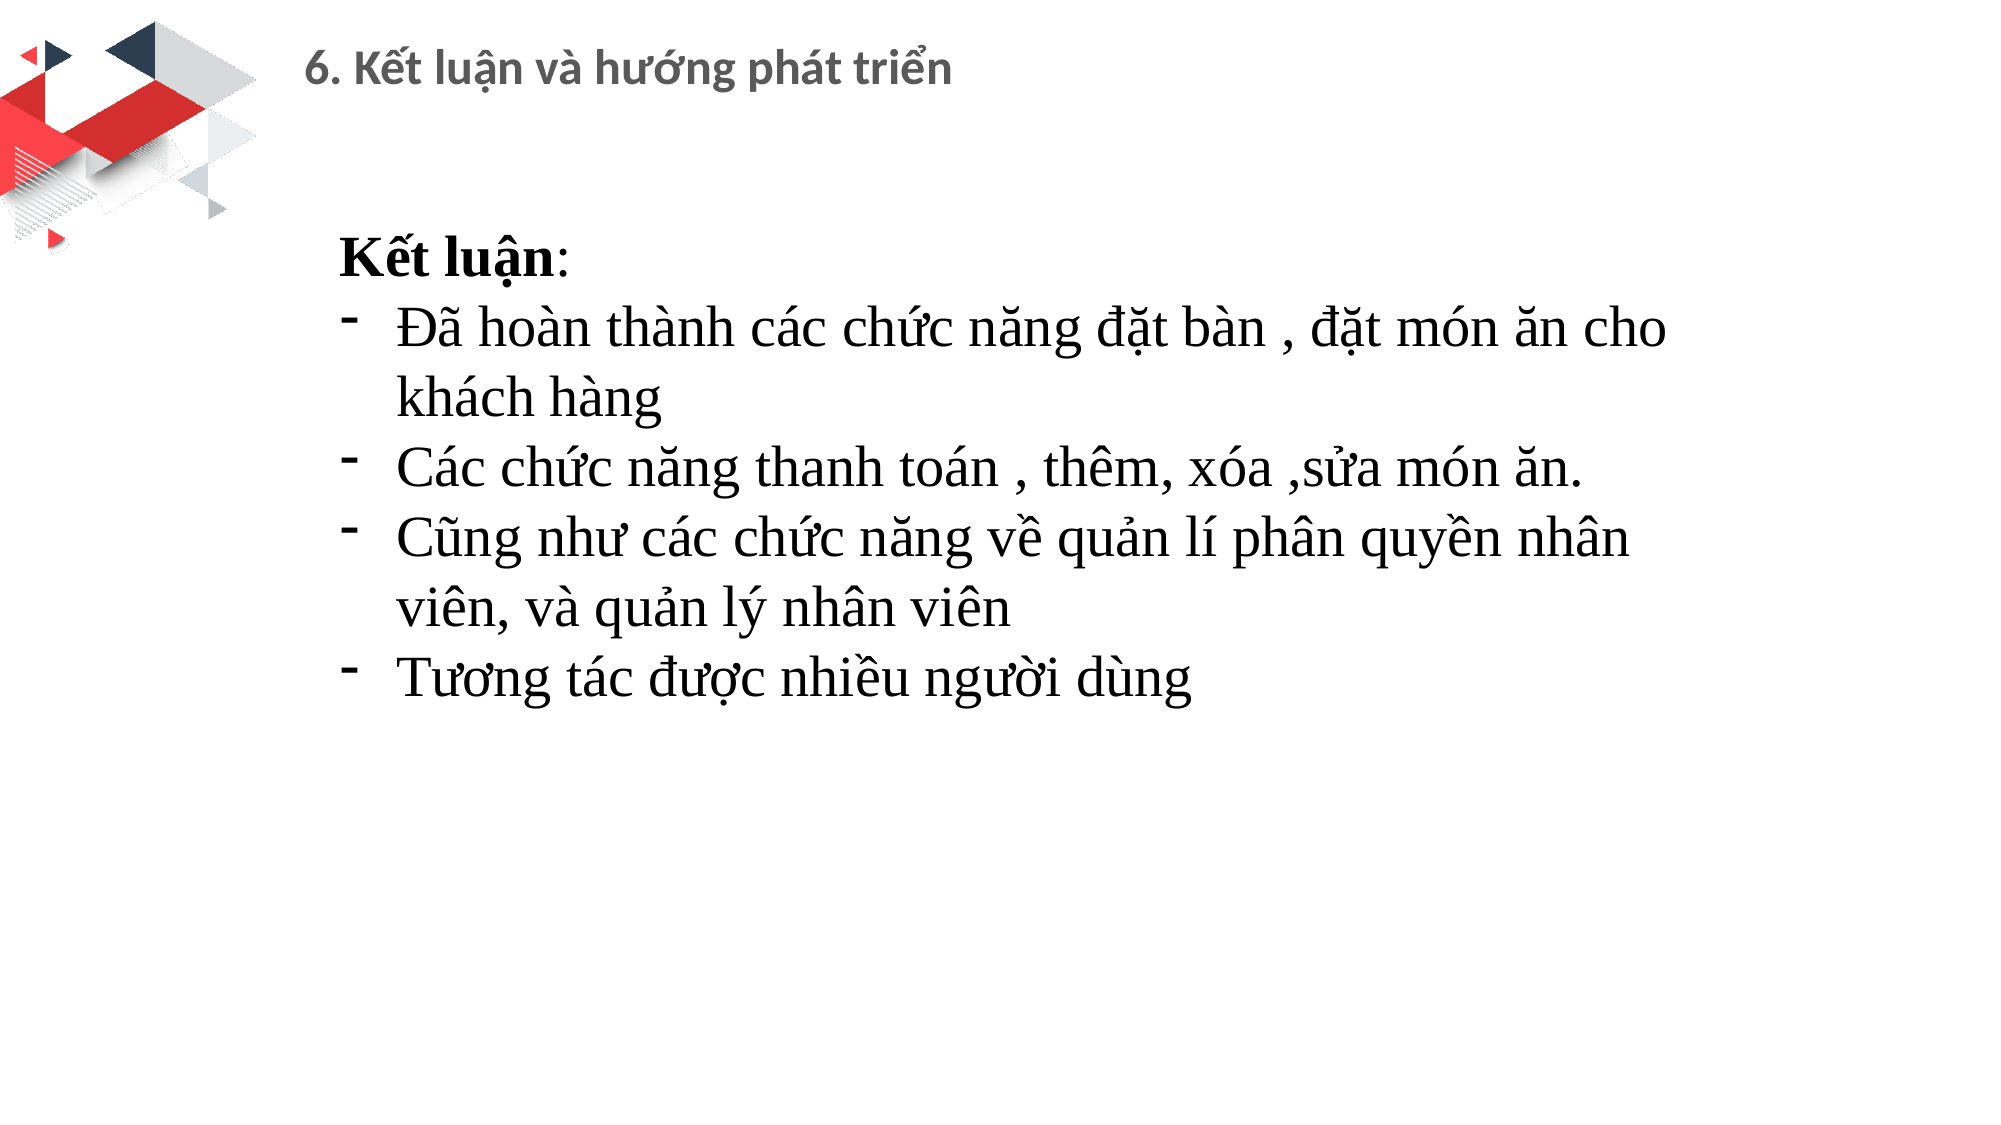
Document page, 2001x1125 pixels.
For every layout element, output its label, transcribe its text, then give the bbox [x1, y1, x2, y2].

text_box 6. Kết luận và hướng phát triển [289, 26, 968, 102]
picture [0, 21, 256, 255]
text_box Kết luận: Đã hoàn thành các chức năng đặt bàn , đặt món ăn cho khách hàng Các chức năng thanh toán , thêm, xóa ,sửa món ăn. Cũng như các chức năng về quản lí phân quyền nhân viên, và quản lý nhân viên Tương tác được nhiều người dùng [324, 211, 1737, 761]
